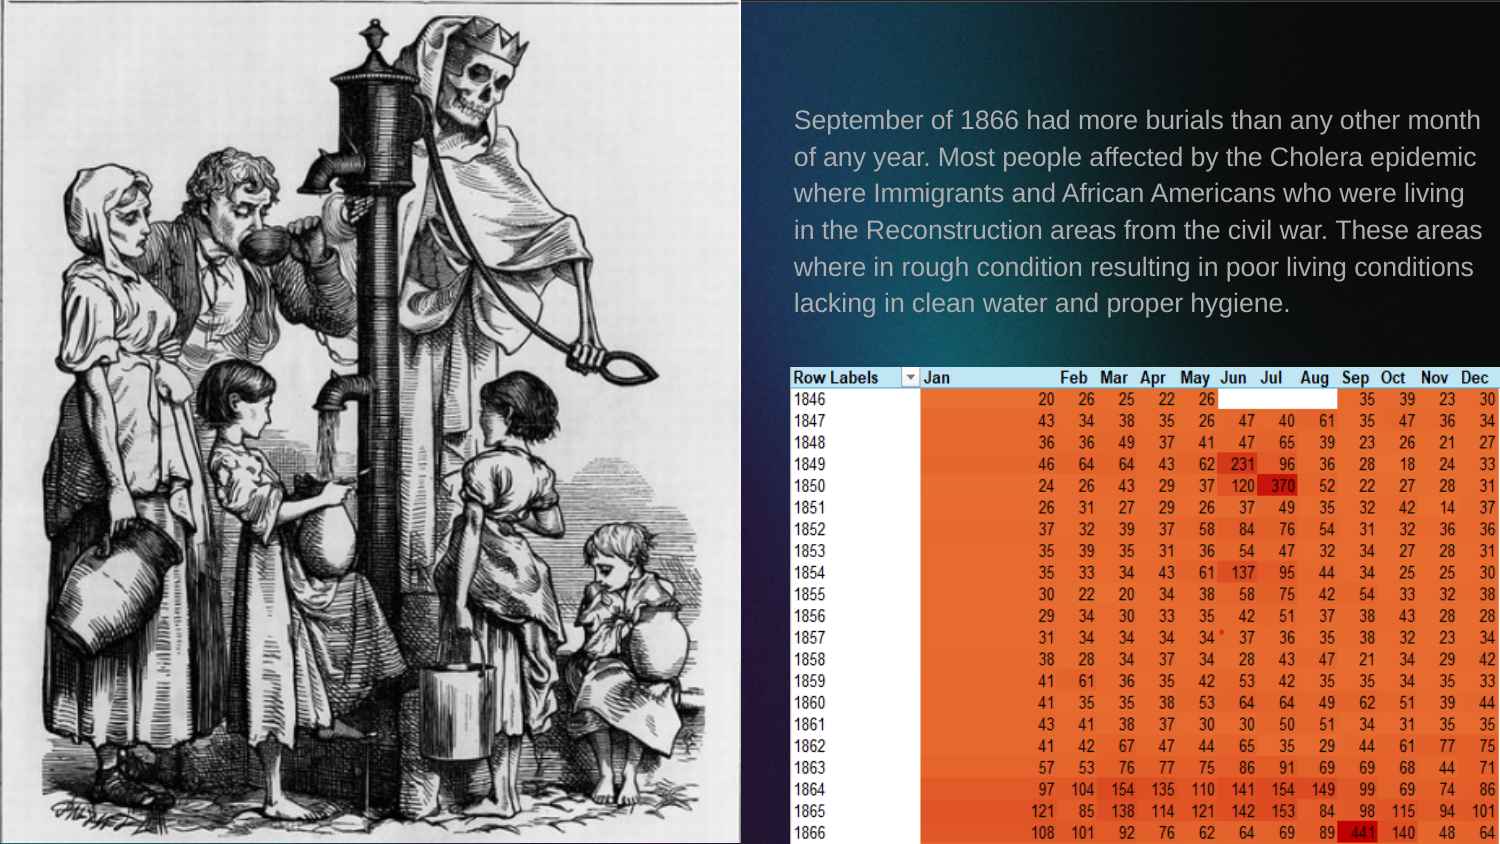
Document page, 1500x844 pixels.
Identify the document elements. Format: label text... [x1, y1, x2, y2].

list September of 1866 had more burials than any other month of any year. Most people affected by the Cholera epidemic where Immigrants and African Americans who were living in the Reconstruction areas from the civil war. These areas where in rough condition resulting in poor living conditions lacking in clean water and proper hygiene. [778, 45, 1500, 334]
picture [0, 0, 1500, 844]
